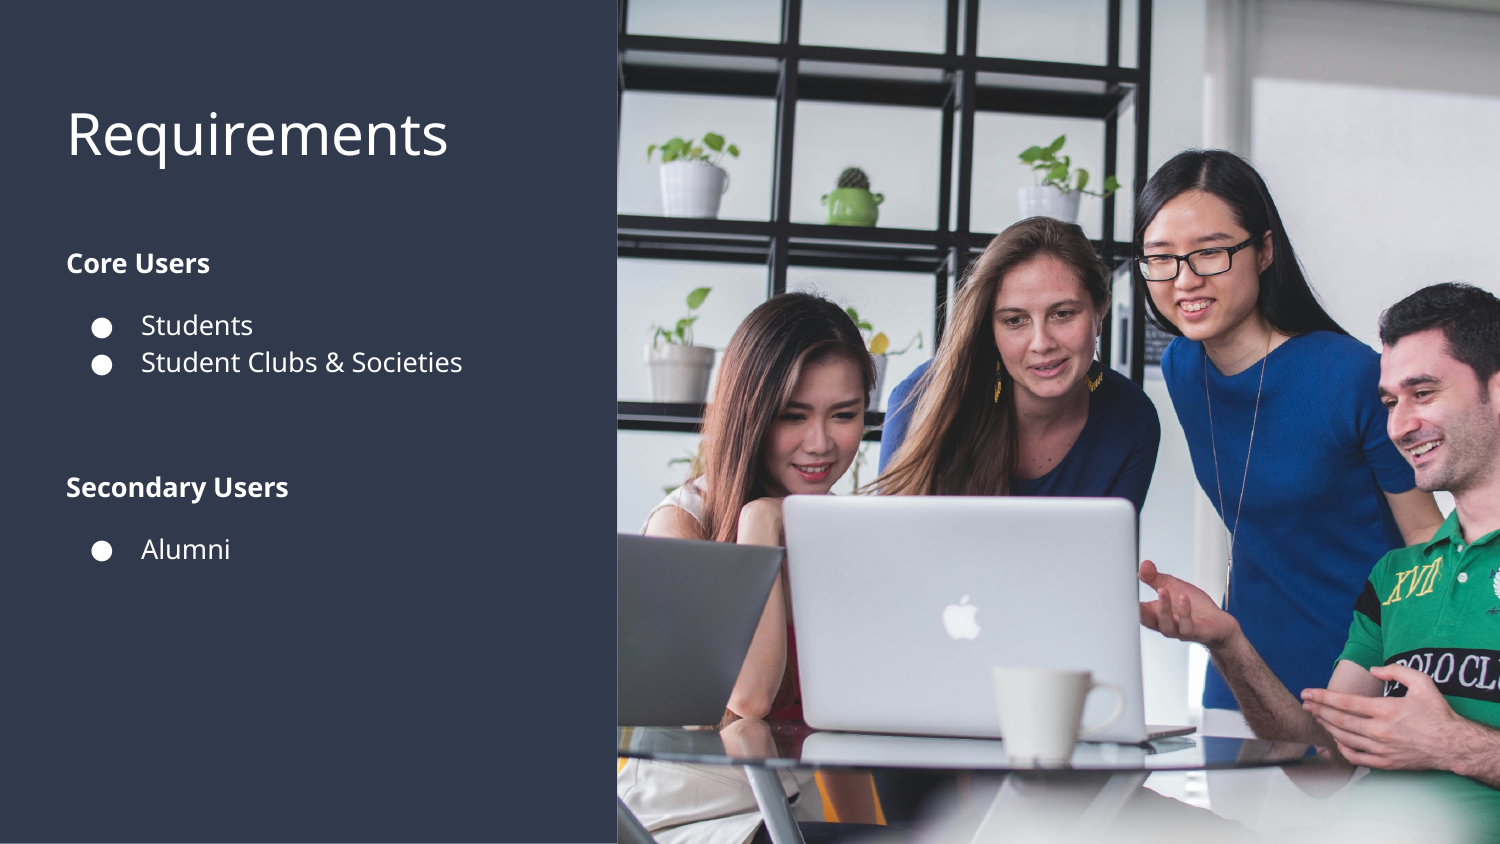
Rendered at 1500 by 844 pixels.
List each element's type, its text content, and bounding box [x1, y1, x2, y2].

picture [617, 0, 1500, 844]
title Requirements [51, 82, 565, 226]
list Core Users Students Student Clubs & Societies Secondary Users Alumni [51, 226, 565, 770]
